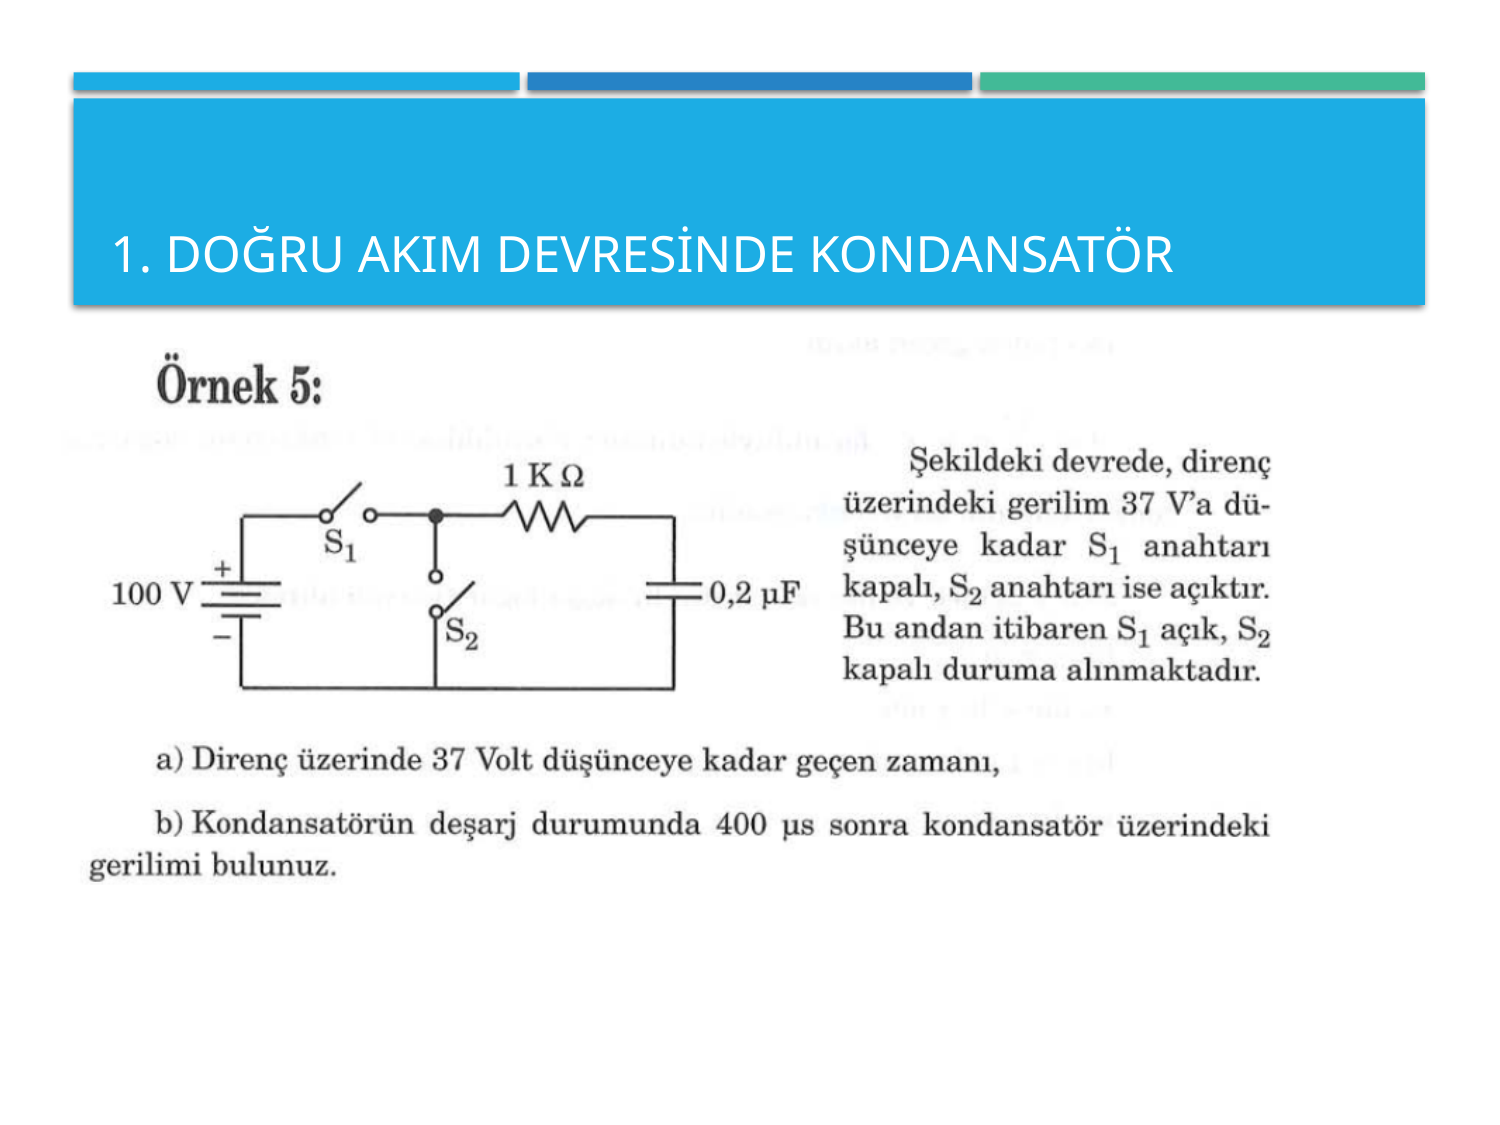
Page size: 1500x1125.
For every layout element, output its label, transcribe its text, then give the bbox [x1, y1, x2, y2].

picture [61, 336, 1299, 913]
title 1. DOĞRU AKIM DEVRESİNDE KONDANSATÖR [95, 112, 1406, 291]
